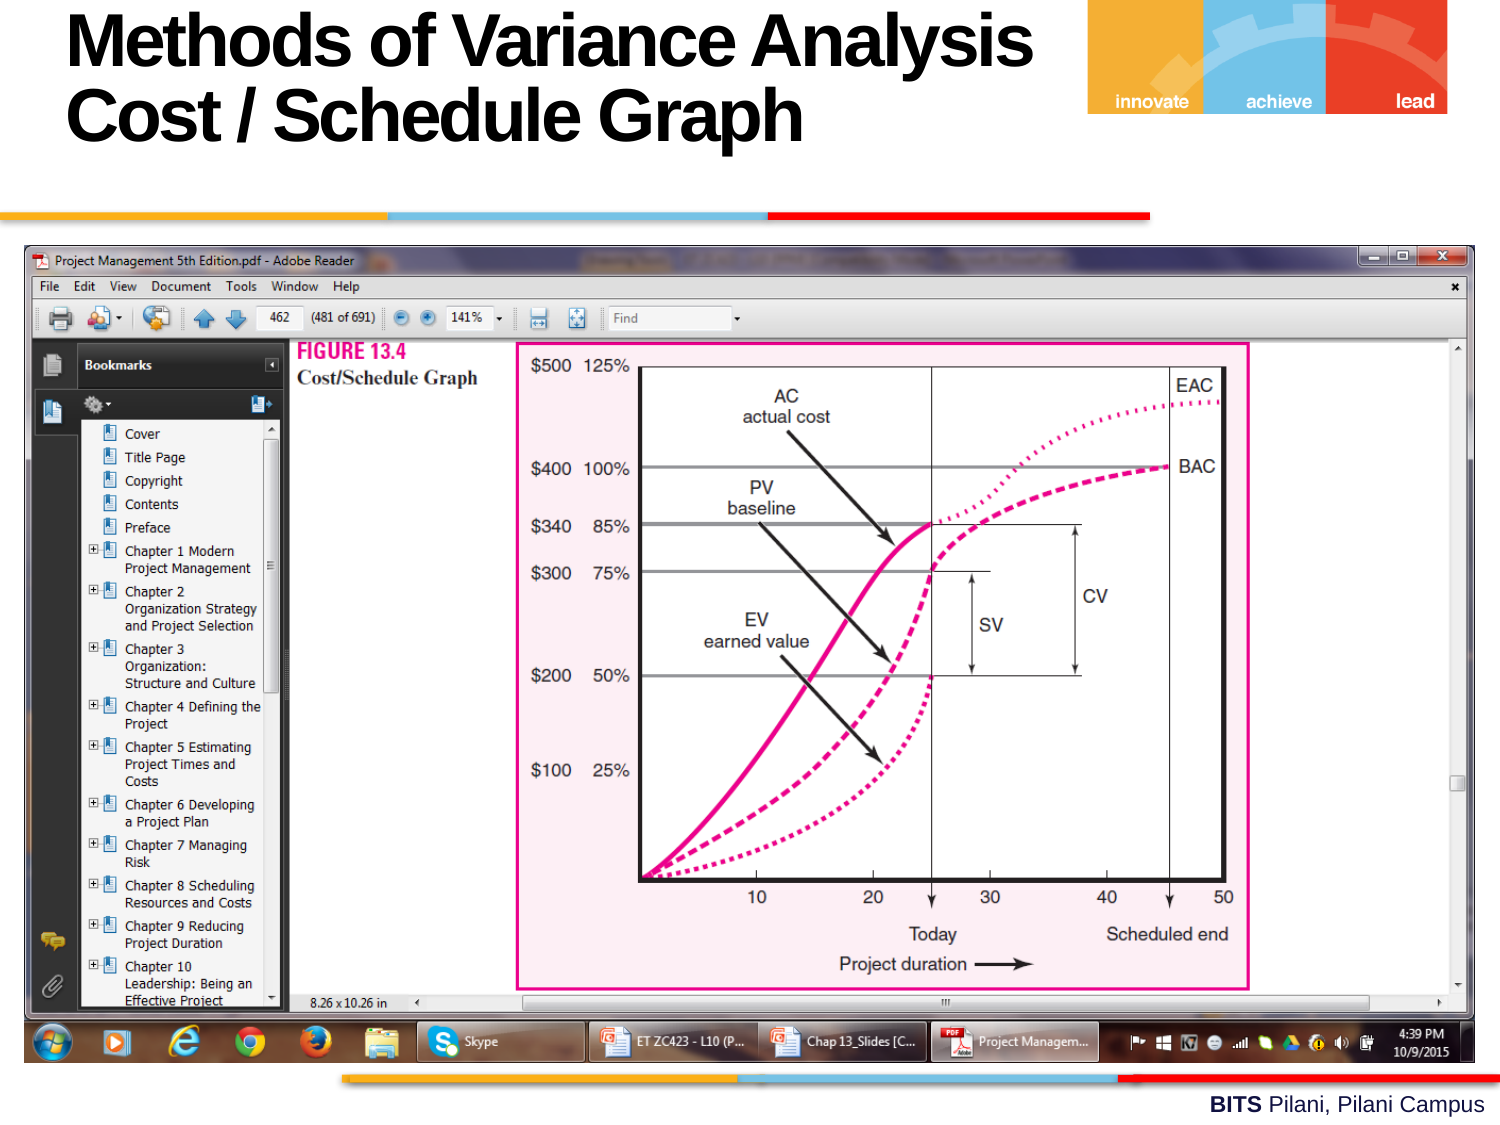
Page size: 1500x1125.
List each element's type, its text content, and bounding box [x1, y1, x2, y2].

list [24, 244, 1476, 1063]
picture [1087, 0, 1448, 114]
list Methods of Variance Analysis Cost / Schedule Graph [50, 24, 1088, 213]
